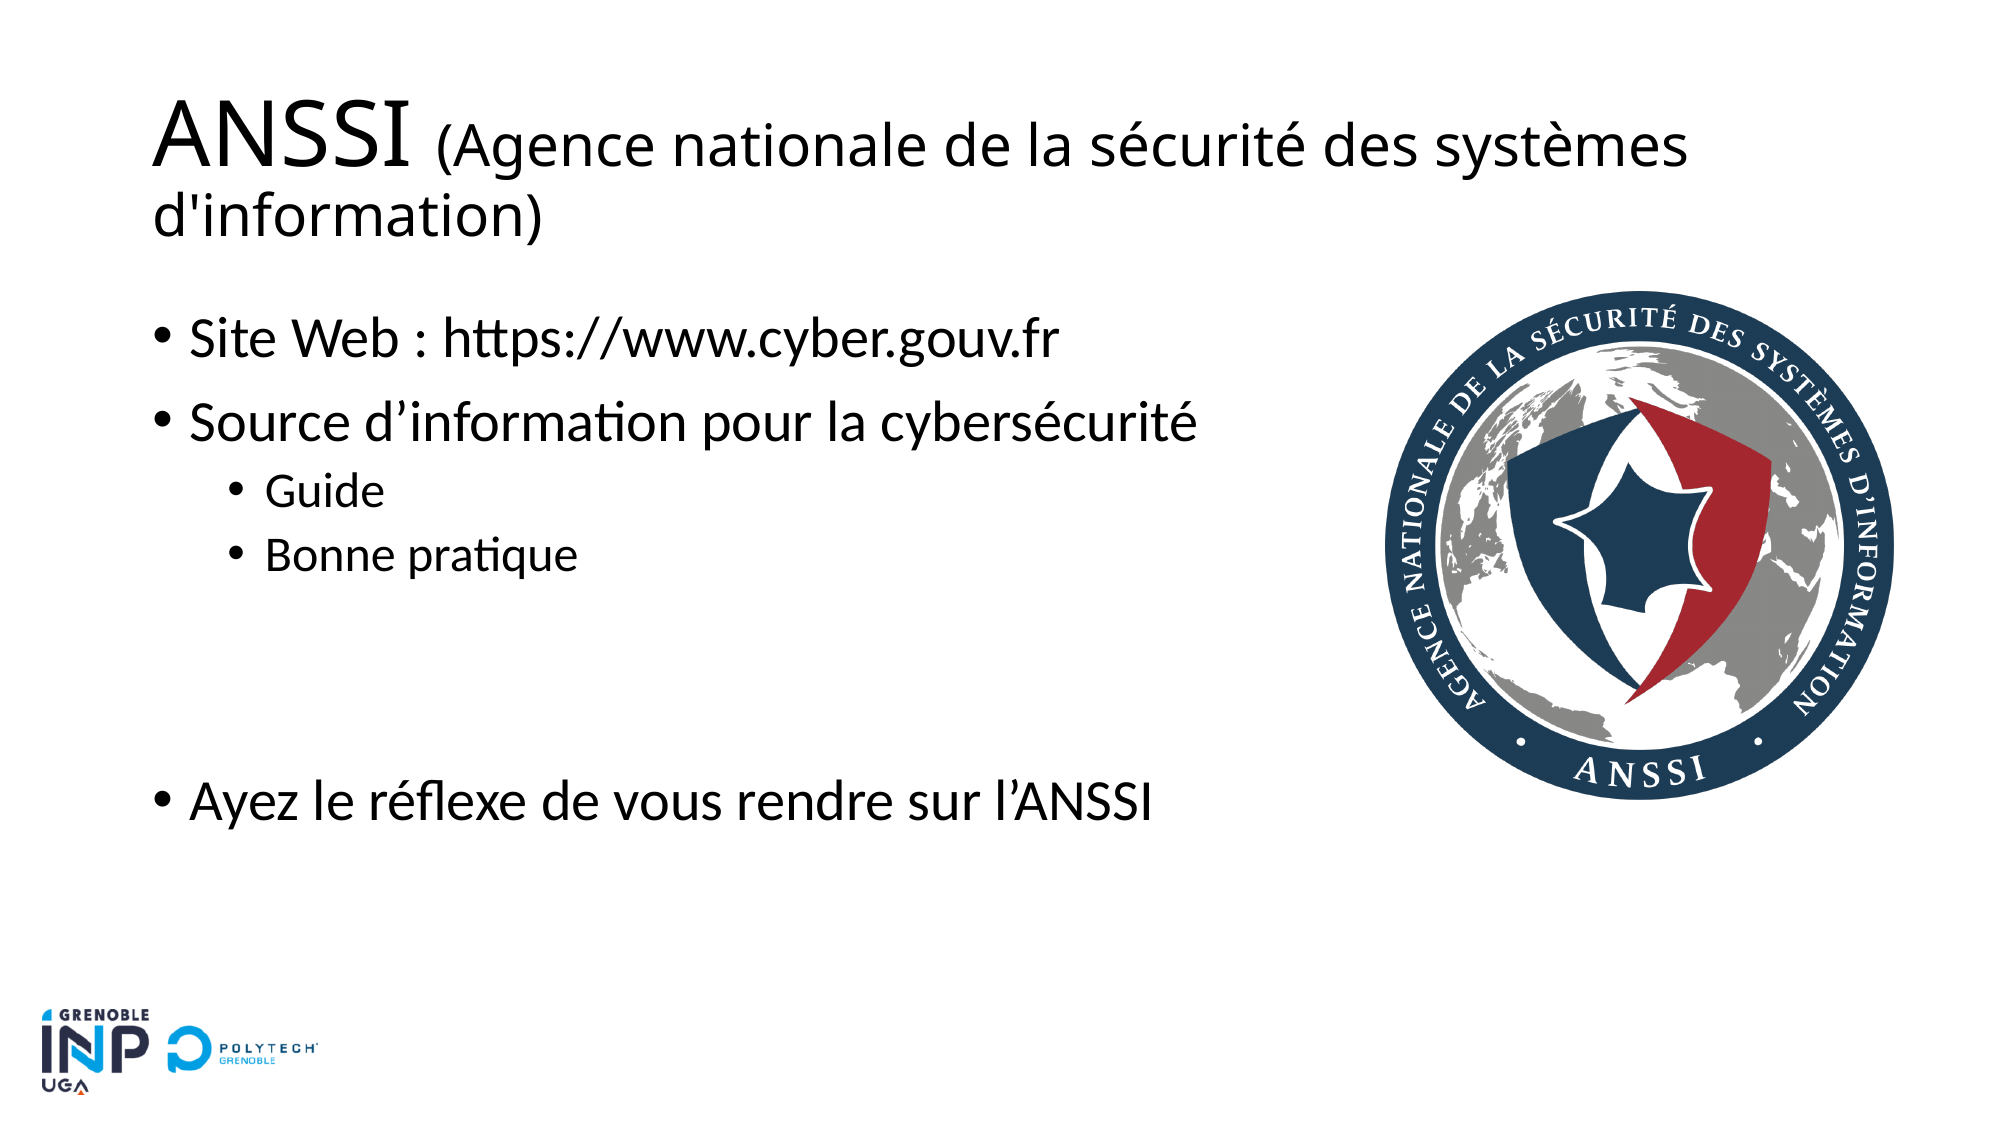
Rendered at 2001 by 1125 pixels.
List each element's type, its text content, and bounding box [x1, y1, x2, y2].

title ANSSI (Agence nationale de la sécurité des systèmes d'information) [137, 59, 1863, 278]
list Site Web : https://www.cyber.gouv.fr Source d’information pour la cybersécurité Guide Bonne pratique Ayez le réflexe de vous rendre sur l’ANSSI [137, 299, 1863, 1014]
picture [42, 1009, 318, 1095]
picture [1385, 291, 1894, 800]
